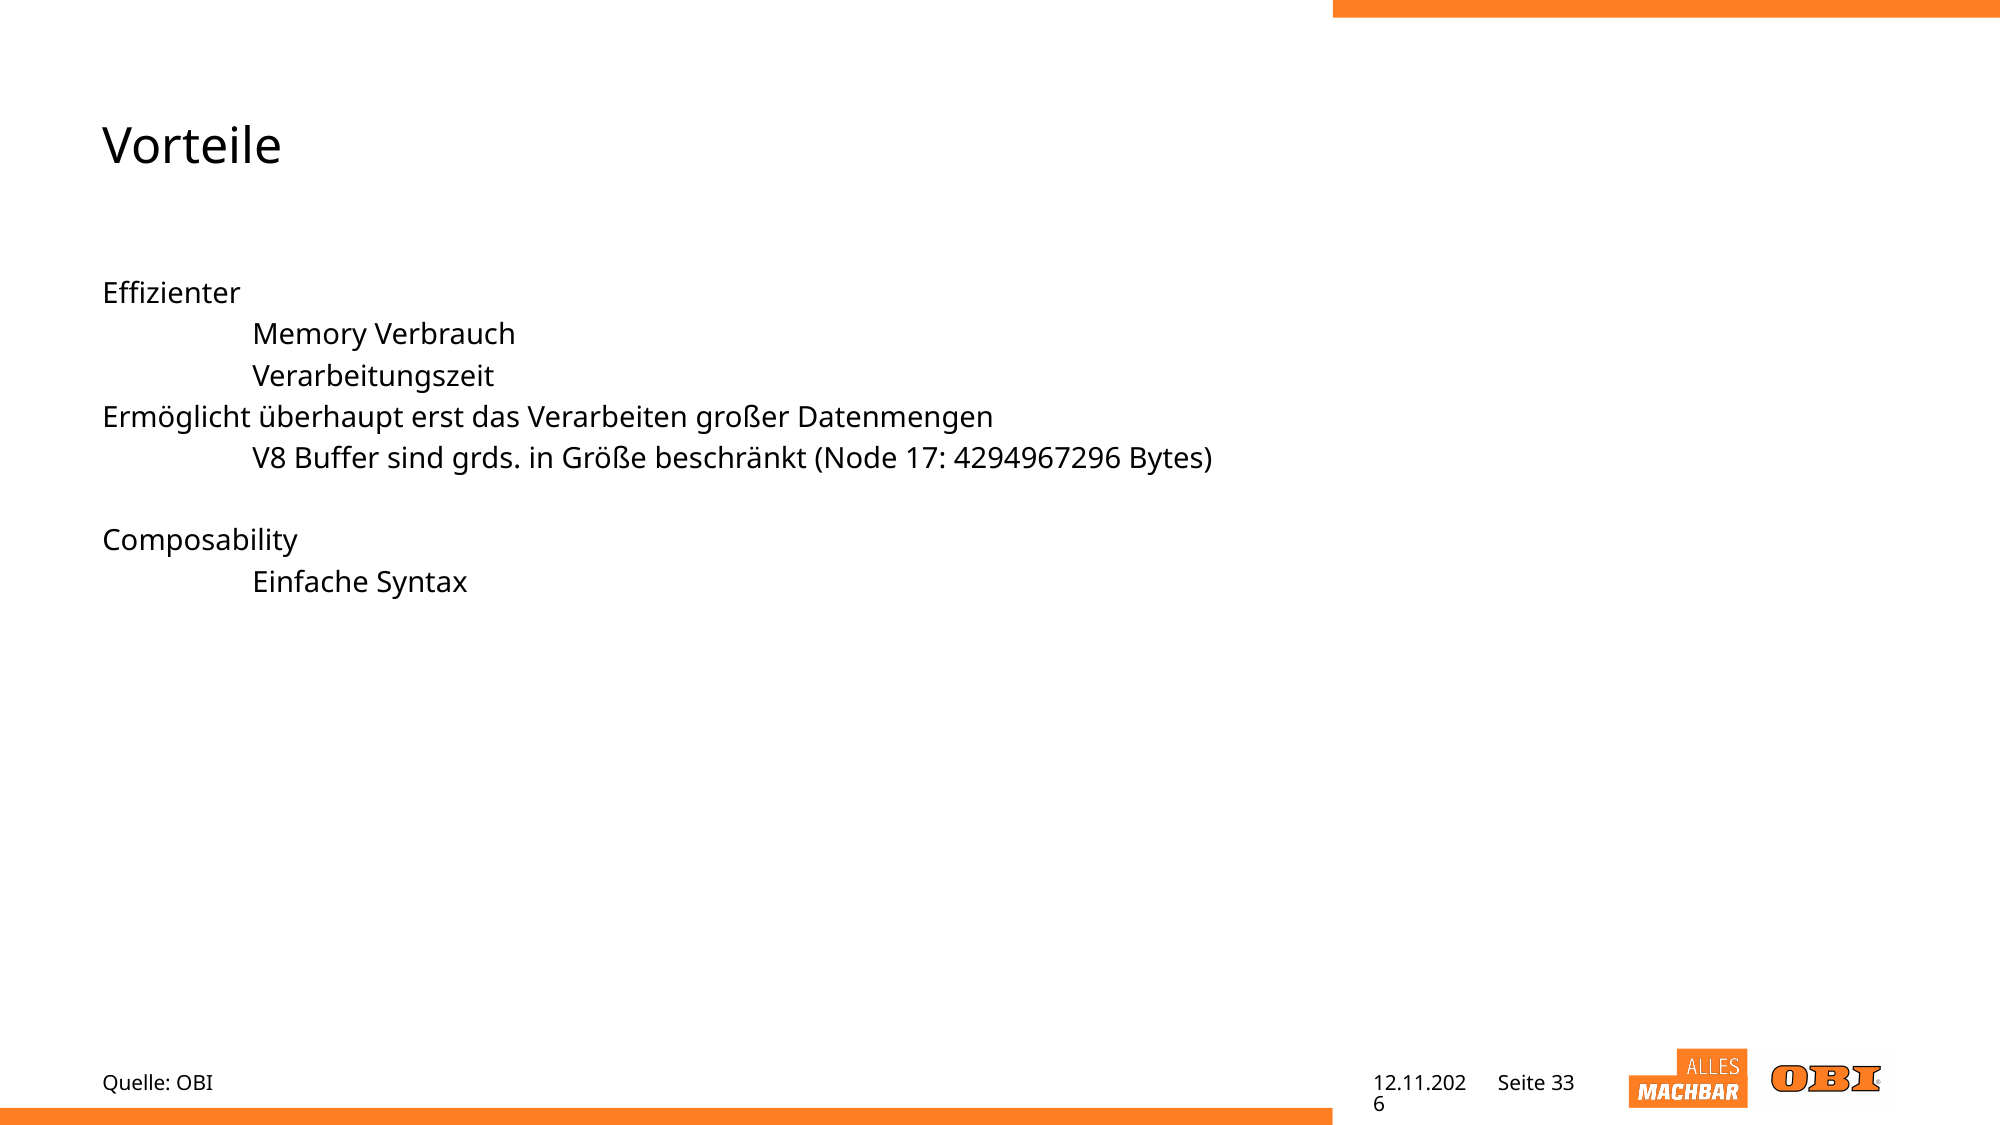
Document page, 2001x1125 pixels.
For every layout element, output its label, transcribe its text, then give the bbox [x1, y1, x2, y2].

picture [1638, 1058, 1739, 1100]
text_box Effizienter Memory Verbrauch Verarbeitungszeit Ermöglicht überhaupt erst das Verarbeiten großer Datenmengen V8 Buffer sind grds. in Größe beschränkt (Node 17: 4294967296 Bytes) Composability Einfache Syntax [102, 274, 1864, 598]
slide_number Seite 33 [1497, 1071, 1588, 1097]
picture [1754, 1048, 1898, 1107]
footer Quelle: OBI [102, 1071, 1271, 1097]
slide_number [1373, 1071, 1475, 1097]
title Vorteile [102, 112, 1880, 174]
